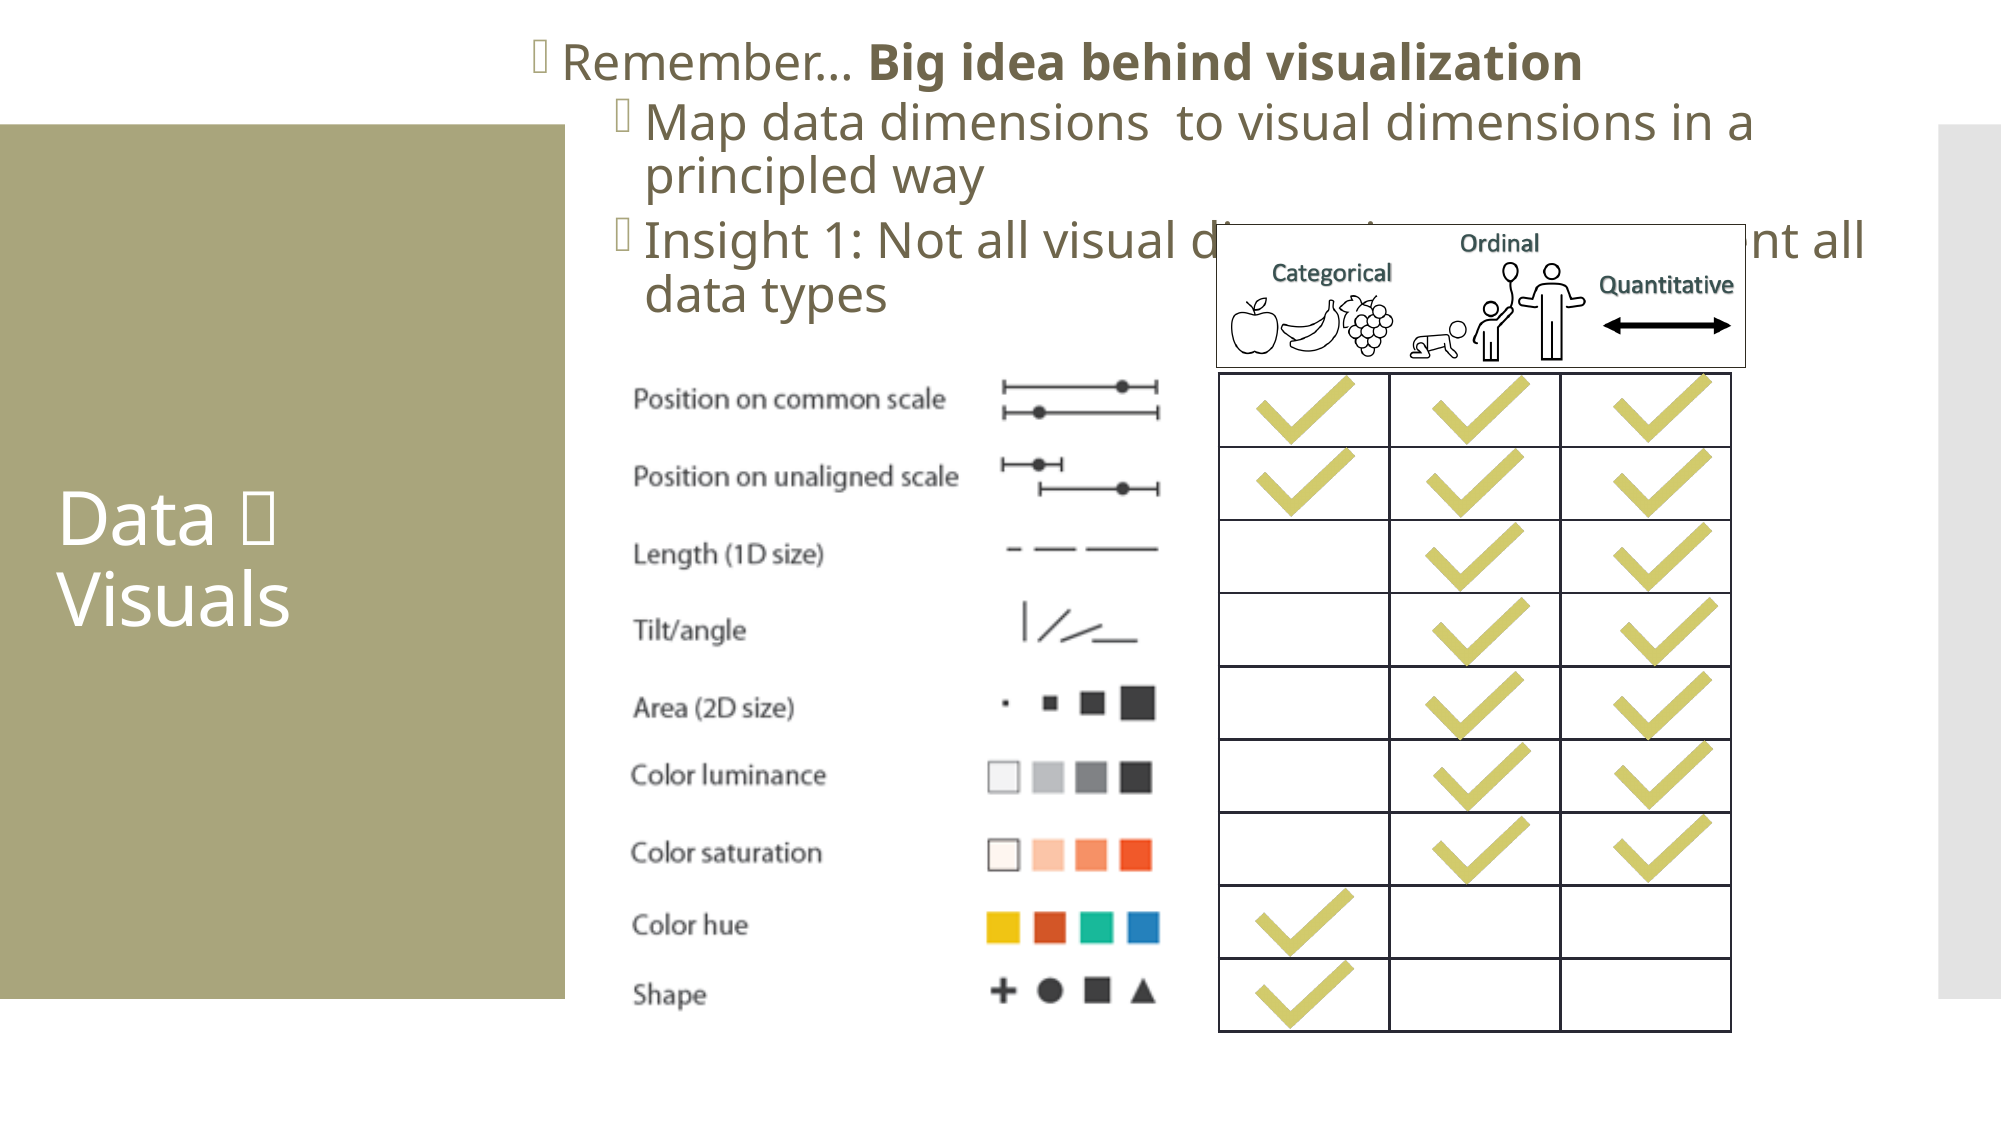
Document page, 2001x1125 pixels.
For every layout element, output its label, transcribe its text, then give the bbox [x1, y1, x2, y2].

table_cell [1391, 594, 1429, 665]
table_cell [1562, 594, 1617, 665]
list Remember… Big idea behind visualization Map data dimensions to visual dimensions in a principled way Insight 1: Not all visual dimensions can represent all data types [516, 30, 1992, 1067]
table_cell [1714, 668, 1730, 738]
table_header [1220, 375, 1254, 446]
table_cell [1562, 741, 1612, 811]
table_header [1391, 375, 1429, 446]
table_cell [1533, 594, 1559, 665]
table_header [1562, 375, 1611, 446]
table_cell [1526, 668, 1559, 738]
table_cell [1562, 814, 1611, 884]
table_cell [1562, 521, 1611, 592]
table_cell [1533, 741, 1559, 811]
picture [1216, 223, 1746, 902]
table_cell [1715, 741, 1730, 811]
table_header [1714, 375, 1730, 446]
table_cell [1391, 521, 1423, 592]
table_cell [1562, 960, 1730, 1030]
table_cell [1220, 741, 1388, 811]
table_cell [1714, 814, 1730, 884]
picture [1253, 870, 1356, 1046]
table_cell [1356, 960, 1388, 1030]
table_cell [1220, 521, 1388, 592]
table_header [1357, 375, 1388, 446]
table_cell [1527, 448, 1559, 519]
table_cell [1562, 448, 1611, 519]
table_cell [1220, 594, 1388, 665]
table_cell [1533, 814, 1559, 884]
table_cell [1562, 887, 1730, 957]
table_cell [1721, 594, 1730, 665]
table_cell [1220, 887, 1253, 957]
table_cell [1220, 448, 1254, 519]
table_cell [1391, 887, 1559, 957]
table_cell [1220, 814, 1388, 884]
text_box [592, 373, 1180, 1037]
table_cell [1526, 521, 1559, 592]
table_cell [1391, 814, 1429, 884]
table_cell [1714, 448, 1730, 519]
table_cell [1391, 960, 1559, 1030]
title Data  Visuals [41, 184, 516, 940]
table_cell [1356, 887, 1388, 957]
table_cell [1714, 521, 1730, 592]
table_header [1533, 375, 1559, 446]
table_cell [1391, 741, 1430, 811]
table_cell [1562, 668, 1611, 738]
table_cell [1391, 448, 1423, 519]
table_cell [1357, 448, 1388, 519]
table_cell [1220, 960, 1253, 1030]
table_cell [1391, 668, 1423, 738]
table_cell [1220, 668, 1388, 738]
